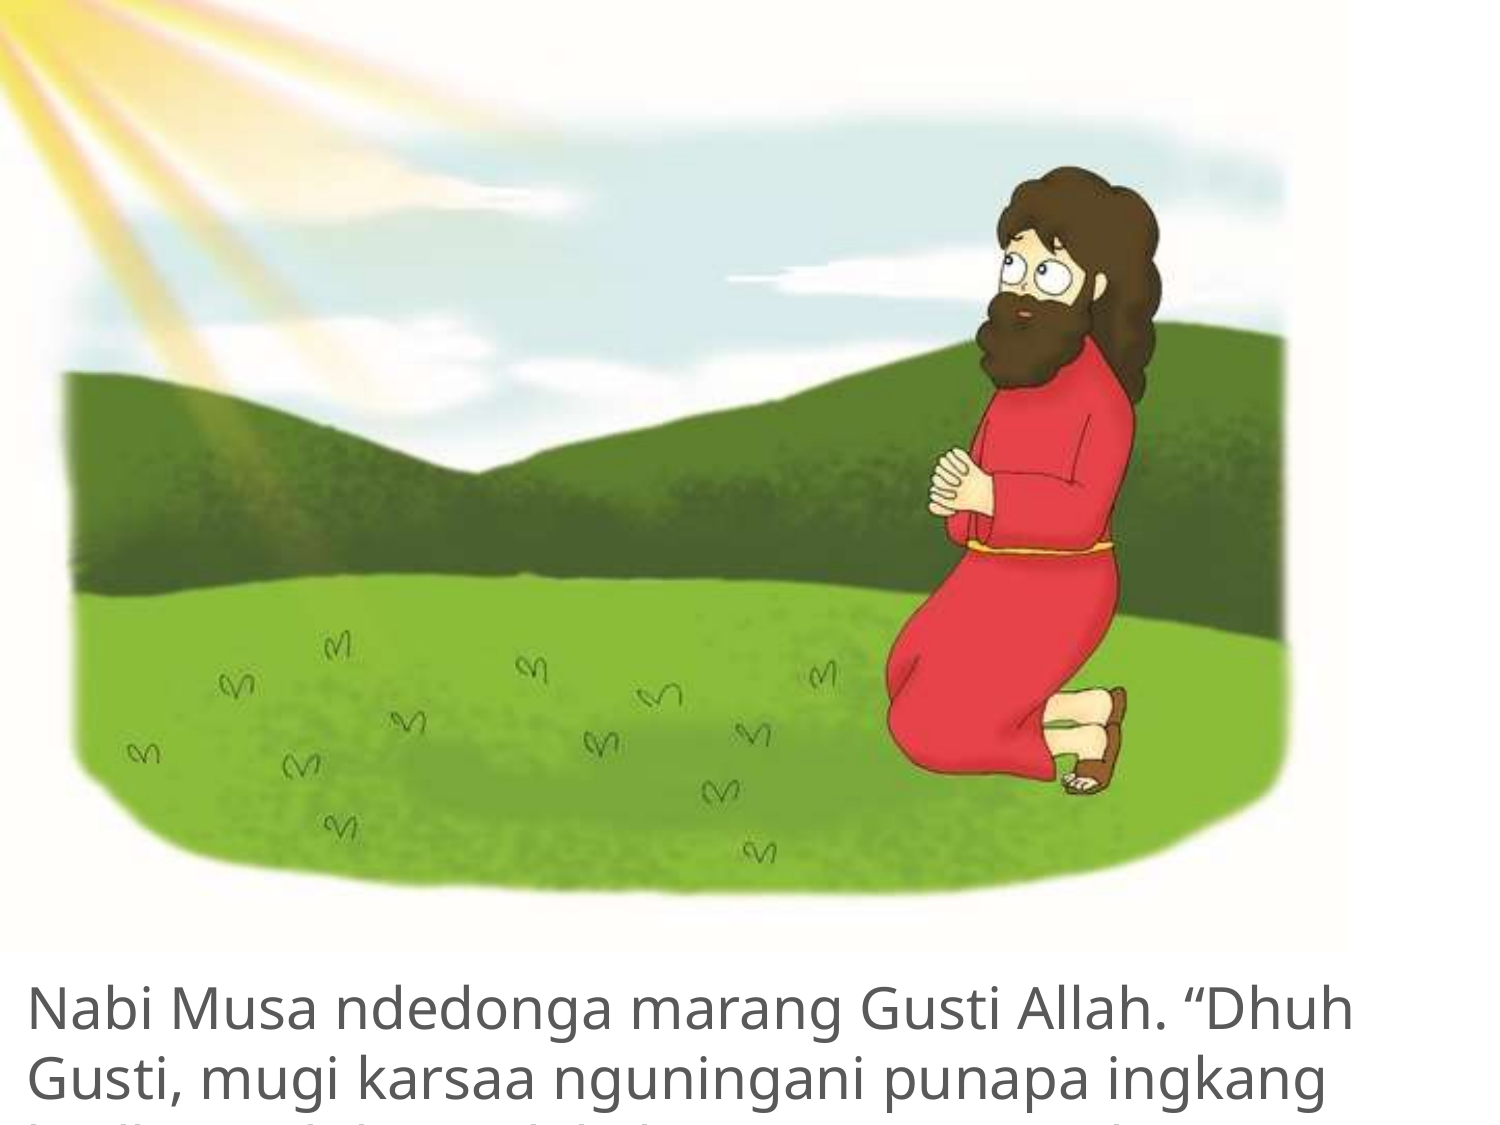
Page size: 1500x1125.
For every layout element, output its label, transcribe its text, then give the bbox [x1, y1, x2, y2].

picture [0, 0, 1348, 953]
text_box Nabi Musa ndedonga marang Gusti Allah. “Dhuh Gusti, mugi karsaa nguningani punapa ingkang badhe Paduka tindakaken wiwit samenika.” [11, 964, 1498, 1125]
